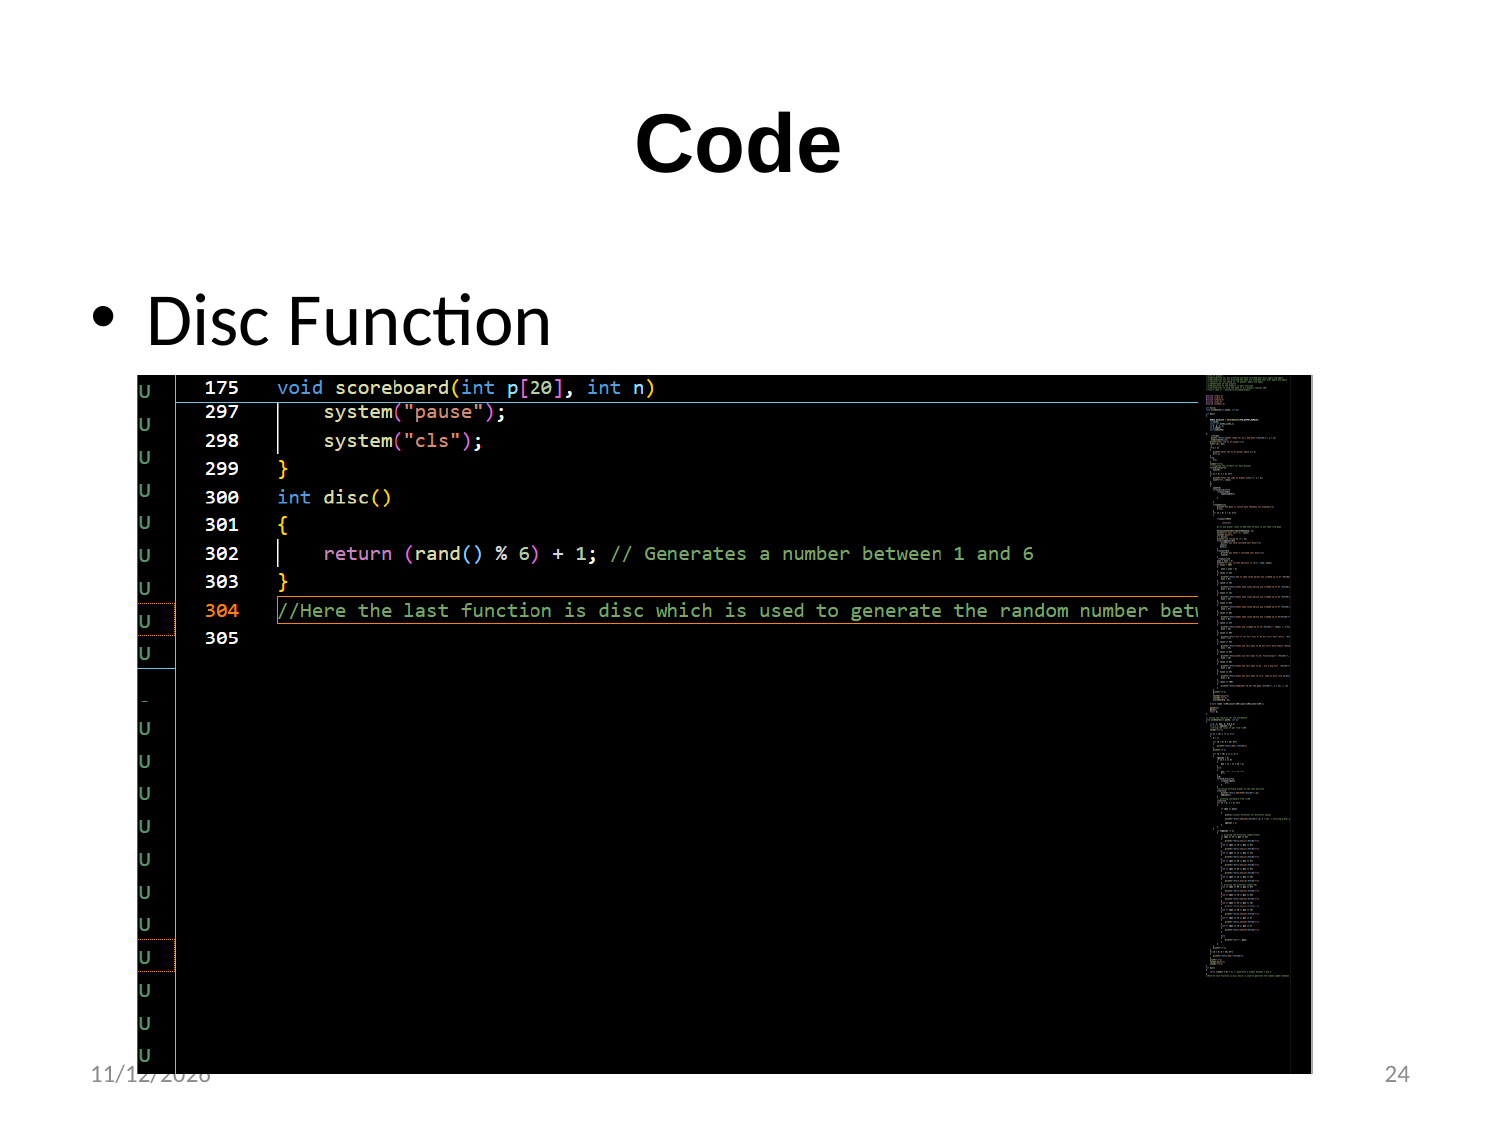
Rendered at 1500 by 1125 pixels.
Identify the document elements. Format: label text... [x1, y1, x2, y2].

picture [137, 374, 1313, 1074]
list Disc Function [75, 262, 1425, 1005]
slide_number 24 [1074, 1042, 1425, 1103]
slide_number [75, 1042, 425, 1103]
title Code [75, 45, 1425, 233]
